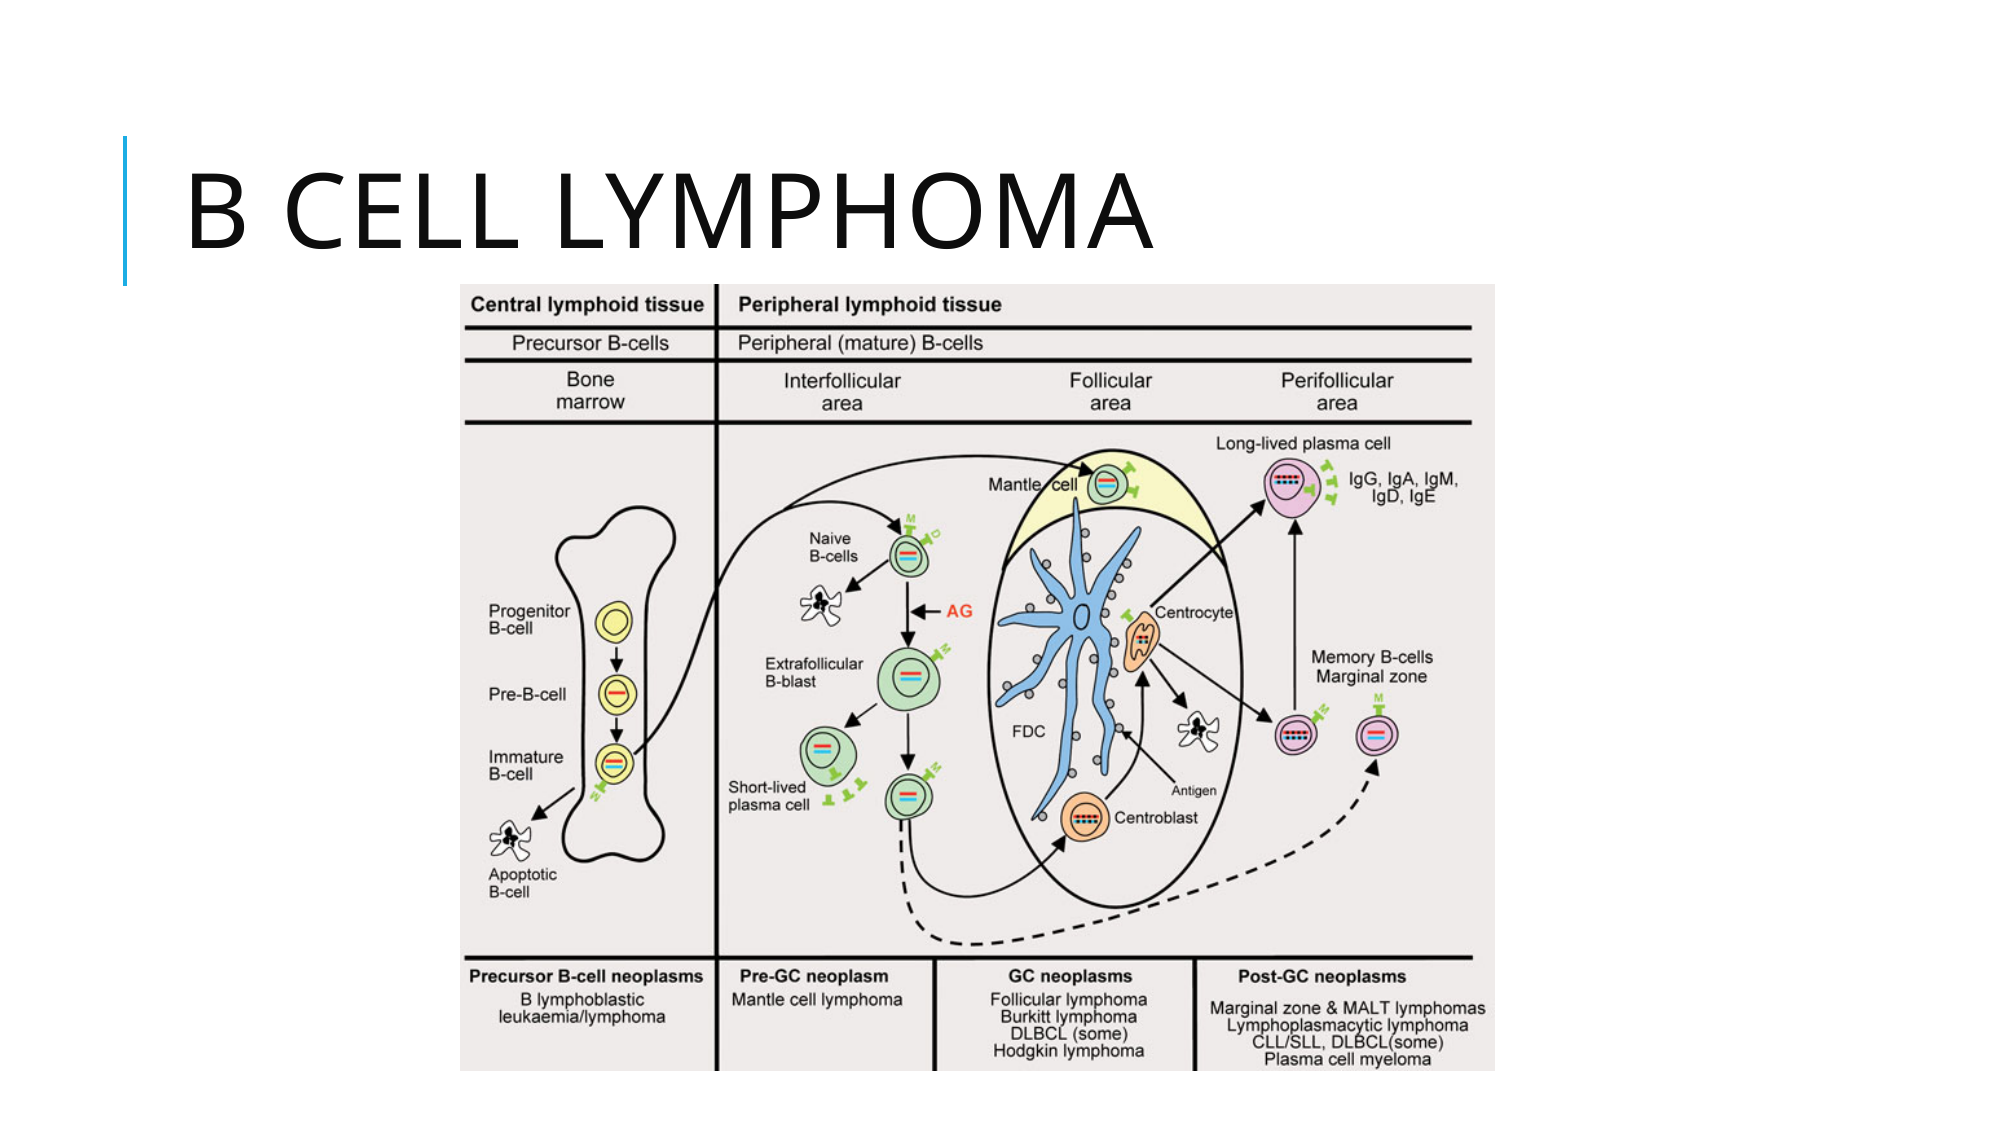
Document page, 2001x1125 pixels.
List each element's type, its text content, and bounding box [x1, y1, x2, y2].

title B cell lymphoma [168, 96, 1763, 342]
picture [460, 284, 1495, 1071]
